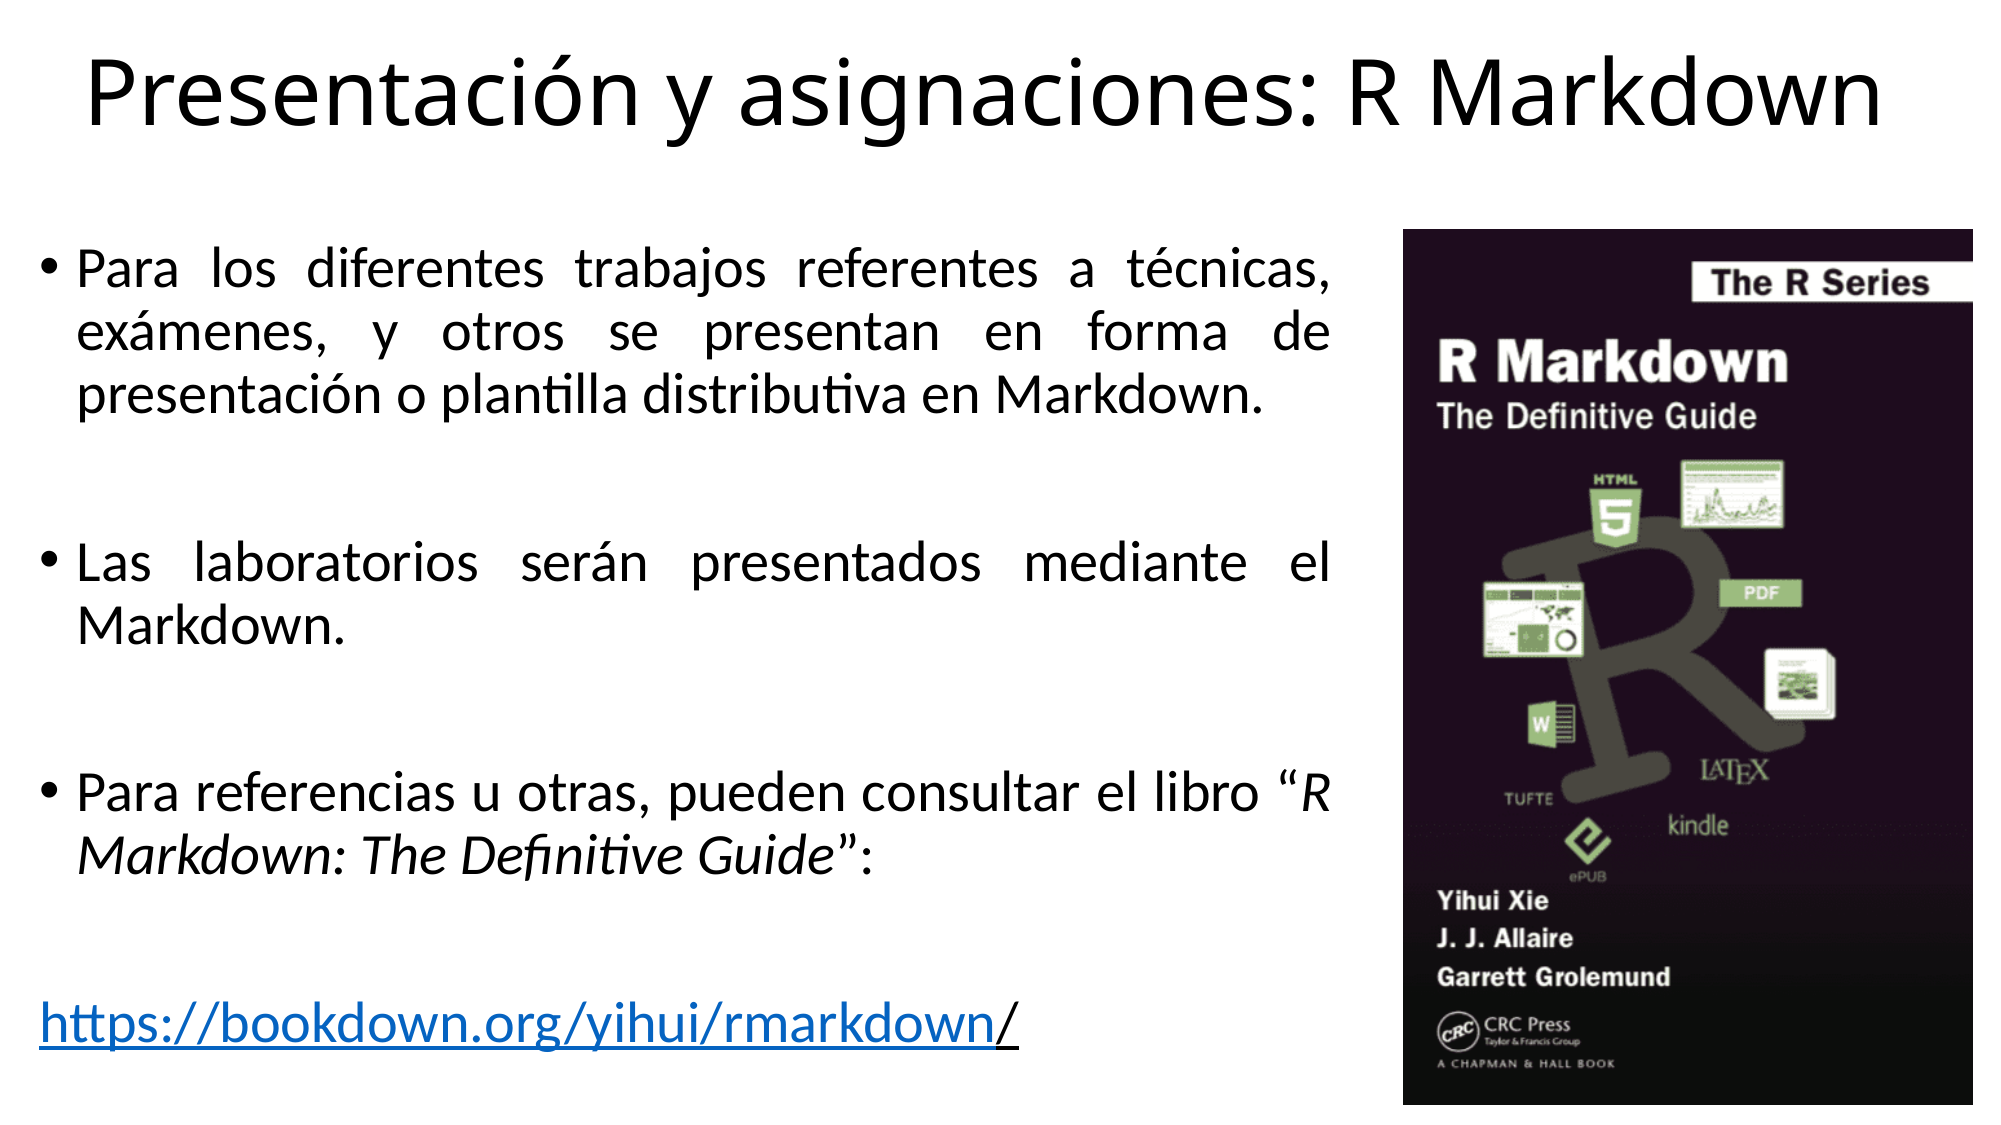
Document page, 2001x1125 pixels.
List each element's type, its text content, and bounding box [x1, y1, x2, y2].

title Presentación y asignaciones: R Markdown [16, 9, 1977, 182]
picture [1402, 229, 1973, 1105]
list Para los diferentes trabajos referentes a técnicas, exámenes, y otros se presentan en forma de presentación o plantilla distributiva en Markdown. Las laboratorios serán presentados mediante el Markdown. Para referencias u otras, pueden consultar el libro “R Markdown: The Definitive Guide”: https://bookdown.org/yihui/rmarkdown/ [24, 229, 1348, 1105]
